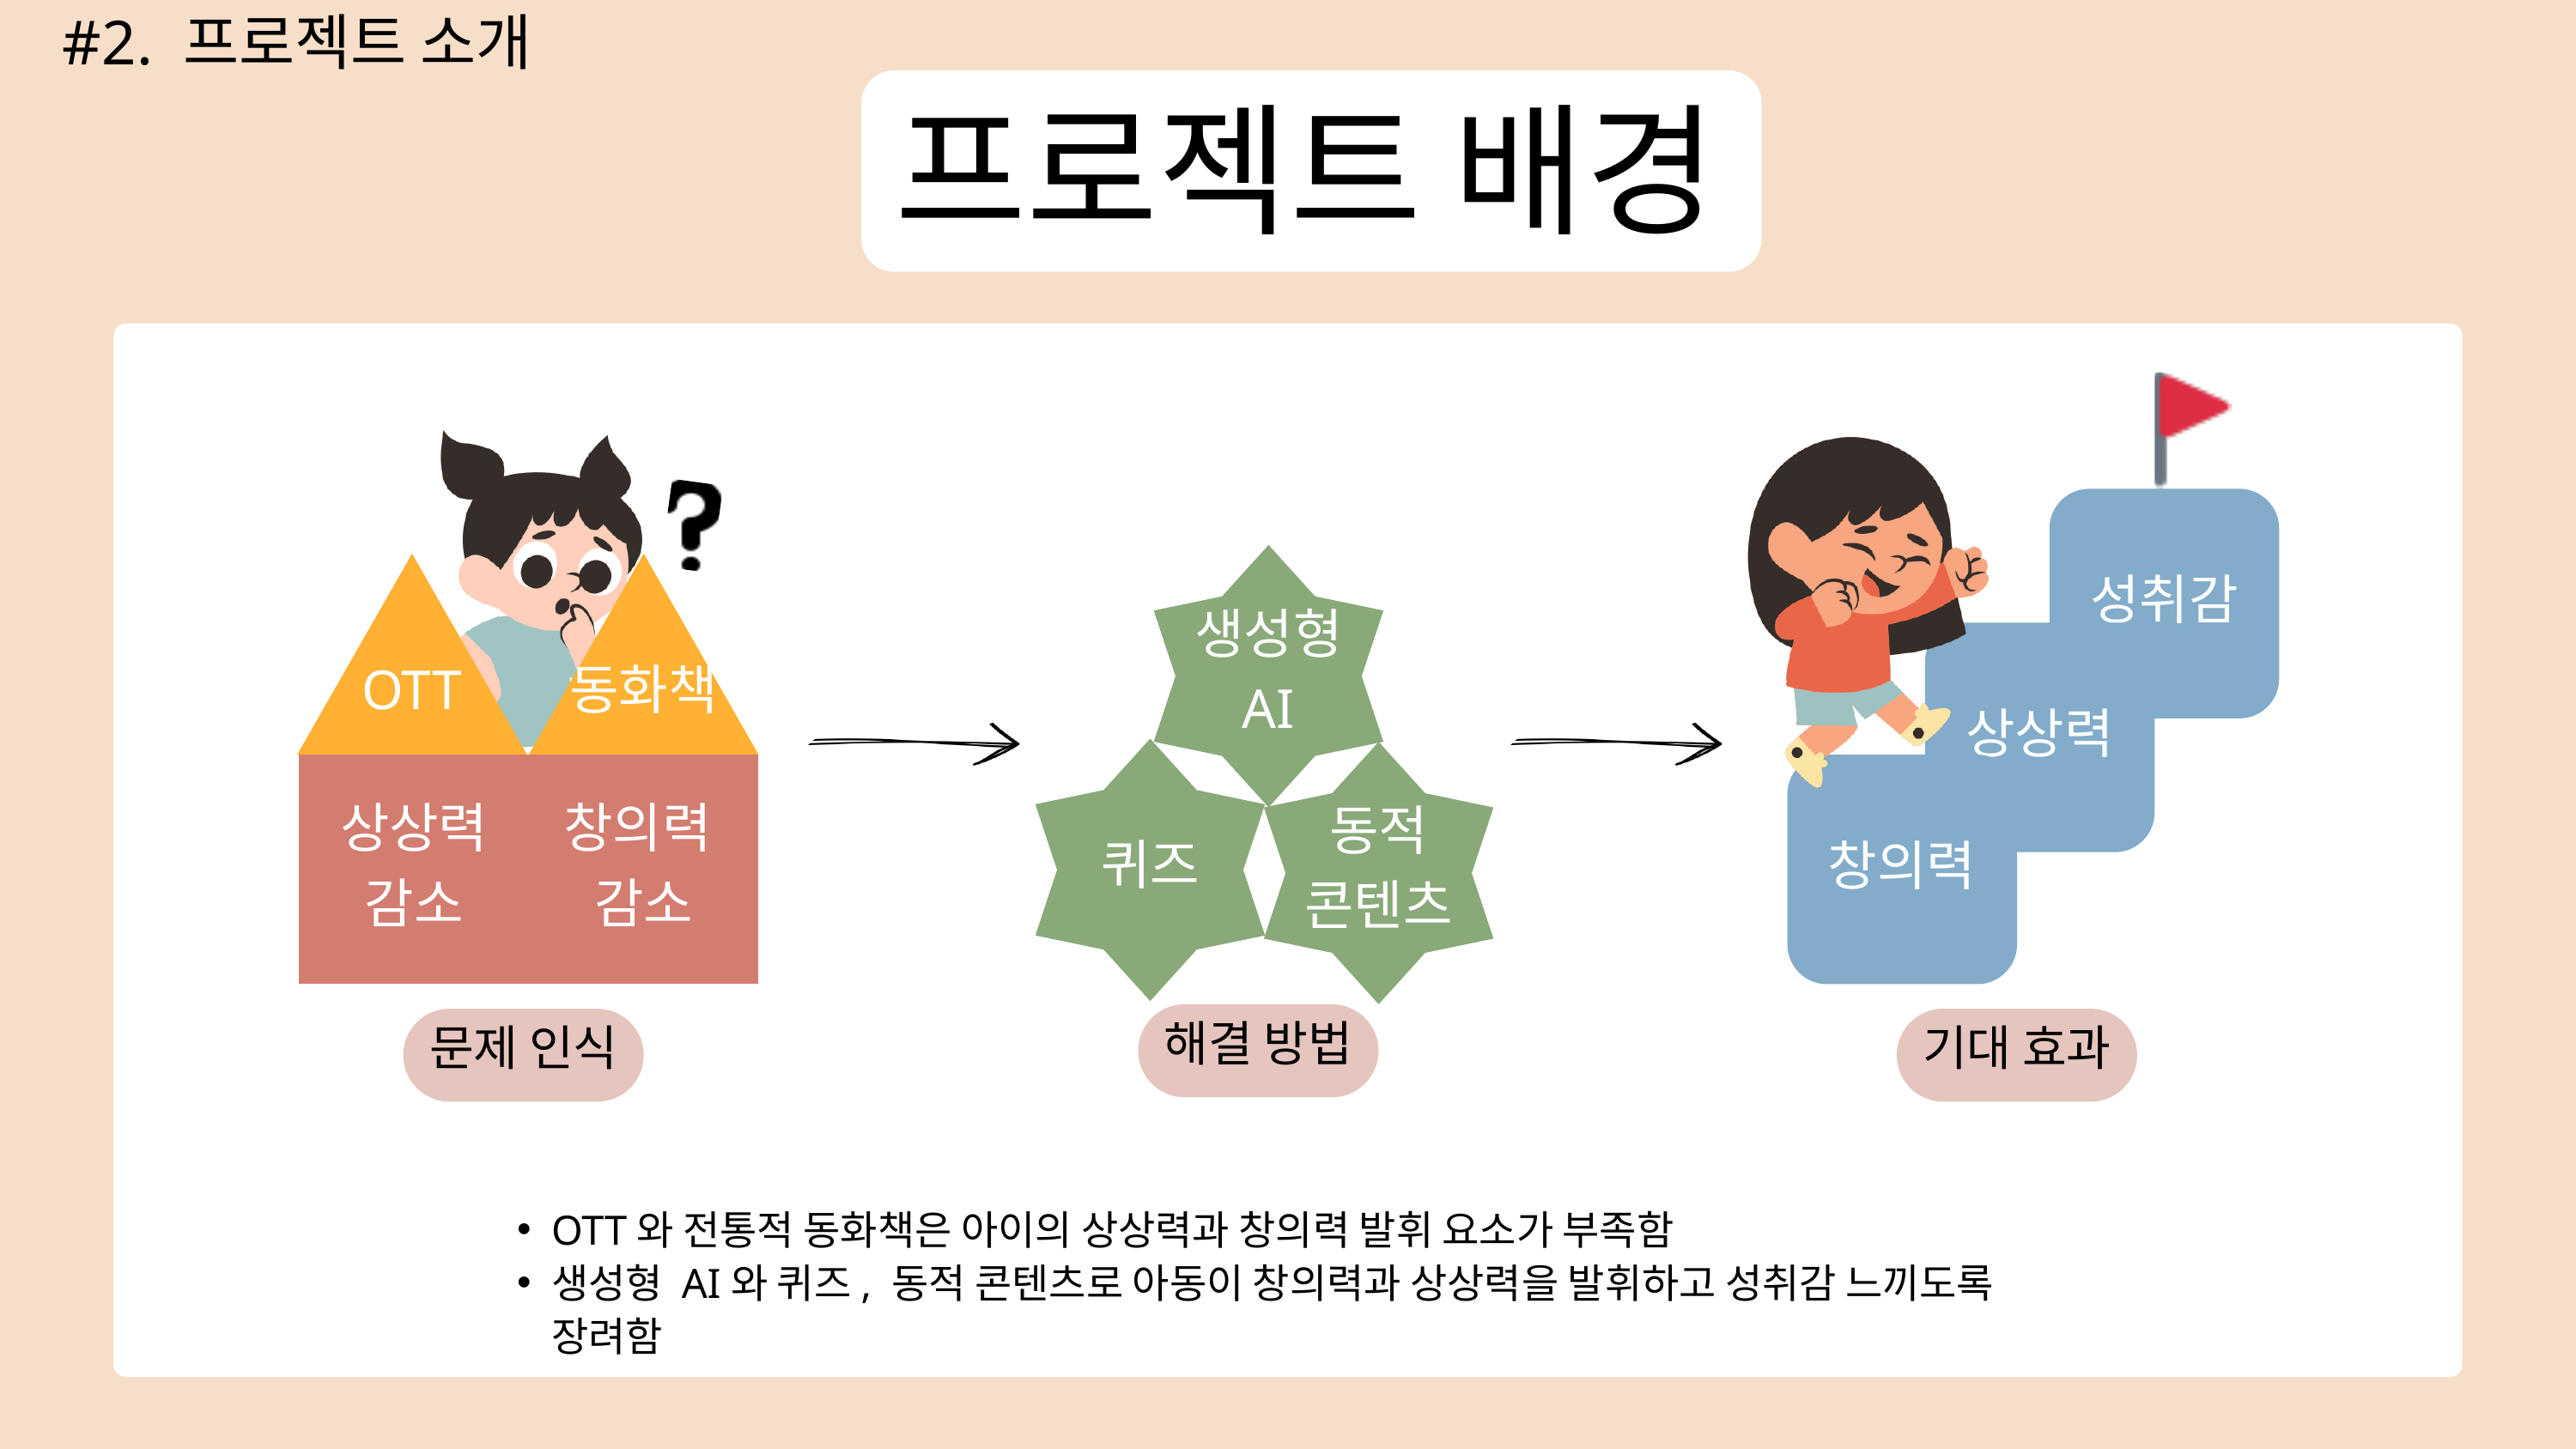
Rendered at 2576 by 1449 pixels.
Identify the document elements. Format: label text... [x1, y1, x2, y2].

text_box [860, 70, 1762, 272]
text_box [1787, 754, 2018, 985]
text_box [2049, 488, 2280, 719]
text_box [299, 762, 524, 985]
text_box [1153, 544, 1384, 740]
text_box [528, 761, 759, 985]
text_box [1263, 741, 1494, 1005]
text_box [403, 1008, 644, 1102]
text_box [1035, 738, 1266, 1002]
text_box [112, 323, 2463, 1378]
text_box #2. 프로젝트 소개 [29, 27, 565, 77]
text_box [296, 553, 527, 755]
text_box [528, 553, 759, 755]
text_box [1138, 1003, 1379, 1098]
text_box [1896, 1008, 2138, 1102]
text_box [1924, 621, 2155, 852]
